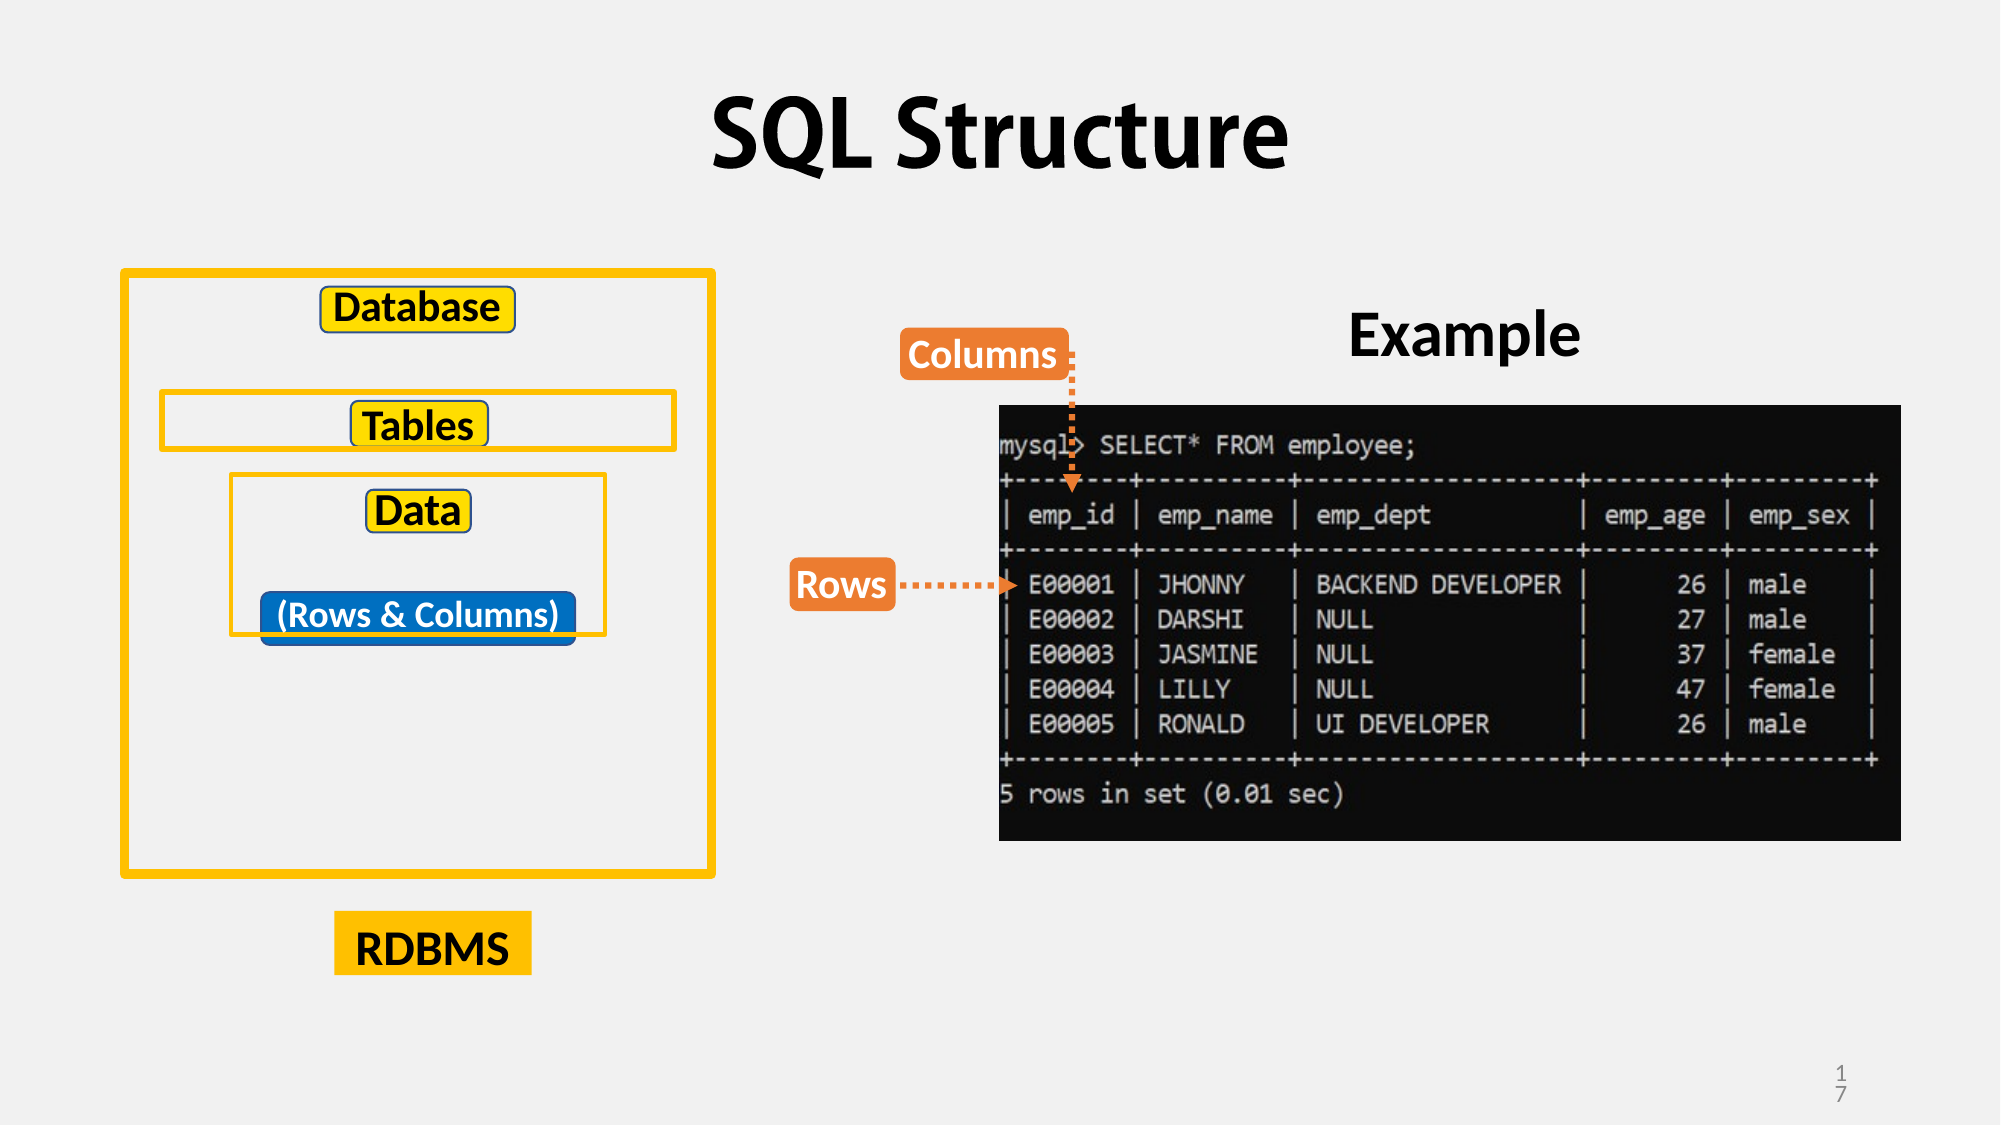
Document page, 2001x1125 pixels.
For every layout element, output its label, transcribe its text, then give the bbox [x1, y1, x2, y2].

text_box [1061, 327, 1069, 349]
text_box Columns [906, 324, 1061, 349]
picture [709, 78, 1335, 195]
slide_number 17 [1802, 1060, 1856, 1090]
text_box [119, 267, 717, 879]
text_box RDBMS [334, 910, 532, 976]
text_box [789, 558, 894, 612]
text_box [900, 328, 906, 349]
text_box Rows [793, 554, 891, 607]
title Example [1346, 288, 1586, 349]
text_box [899, 351, 1901, 841]
